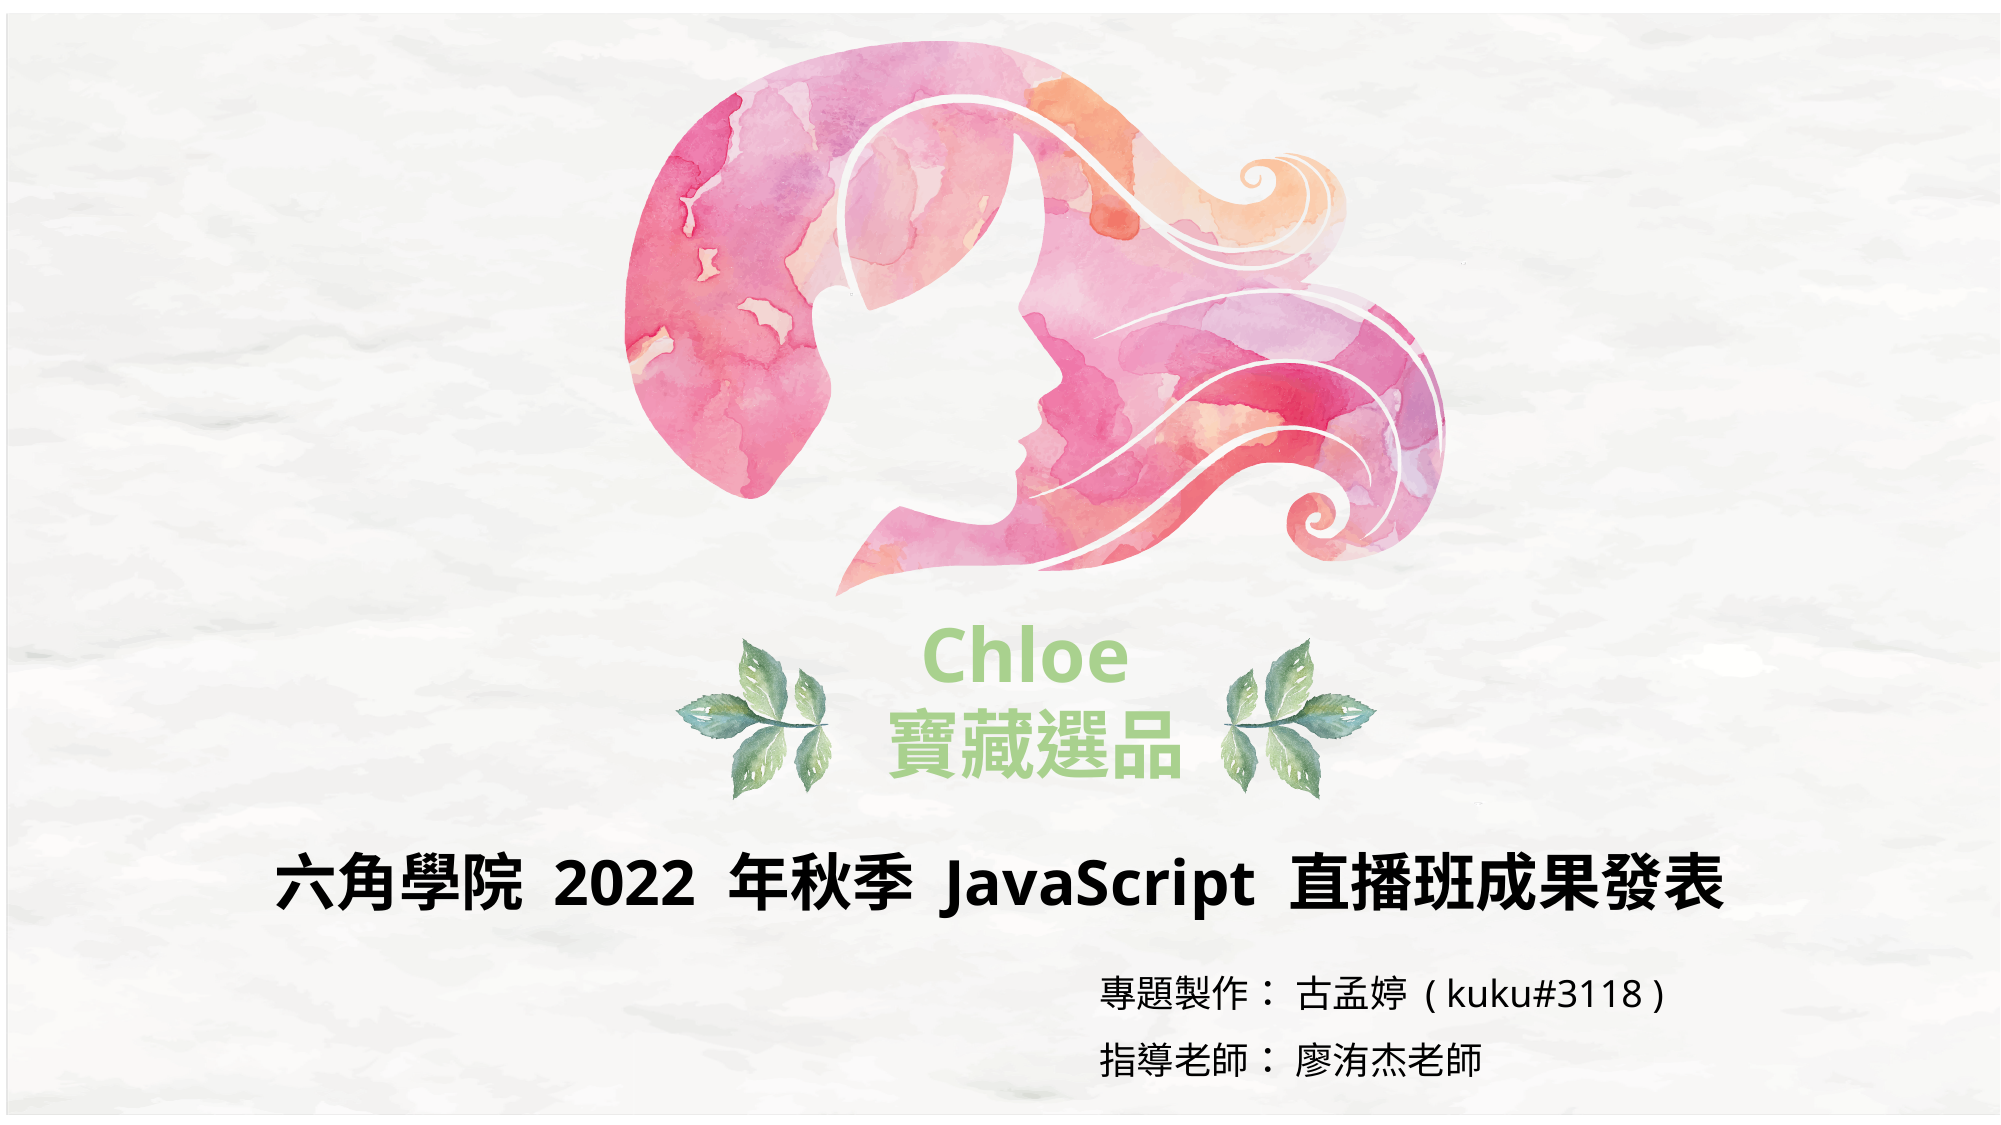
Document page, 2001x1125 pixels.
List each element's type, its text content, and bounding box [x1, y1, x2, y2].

text_box Chloe 寶藏選品 [870, 654, 1200, 796]
text_box 專題製作： 古孟婷 ( kuku#3118 ) 指導老師： 廖洧杰老師 [1084, 939, 2000, 1090]
picture [0, 0, 2001, 1125]
text_box 六角學院 2022 年秋季 JavaScript 直播班成果發表 [0, 835, 2000, 925]
